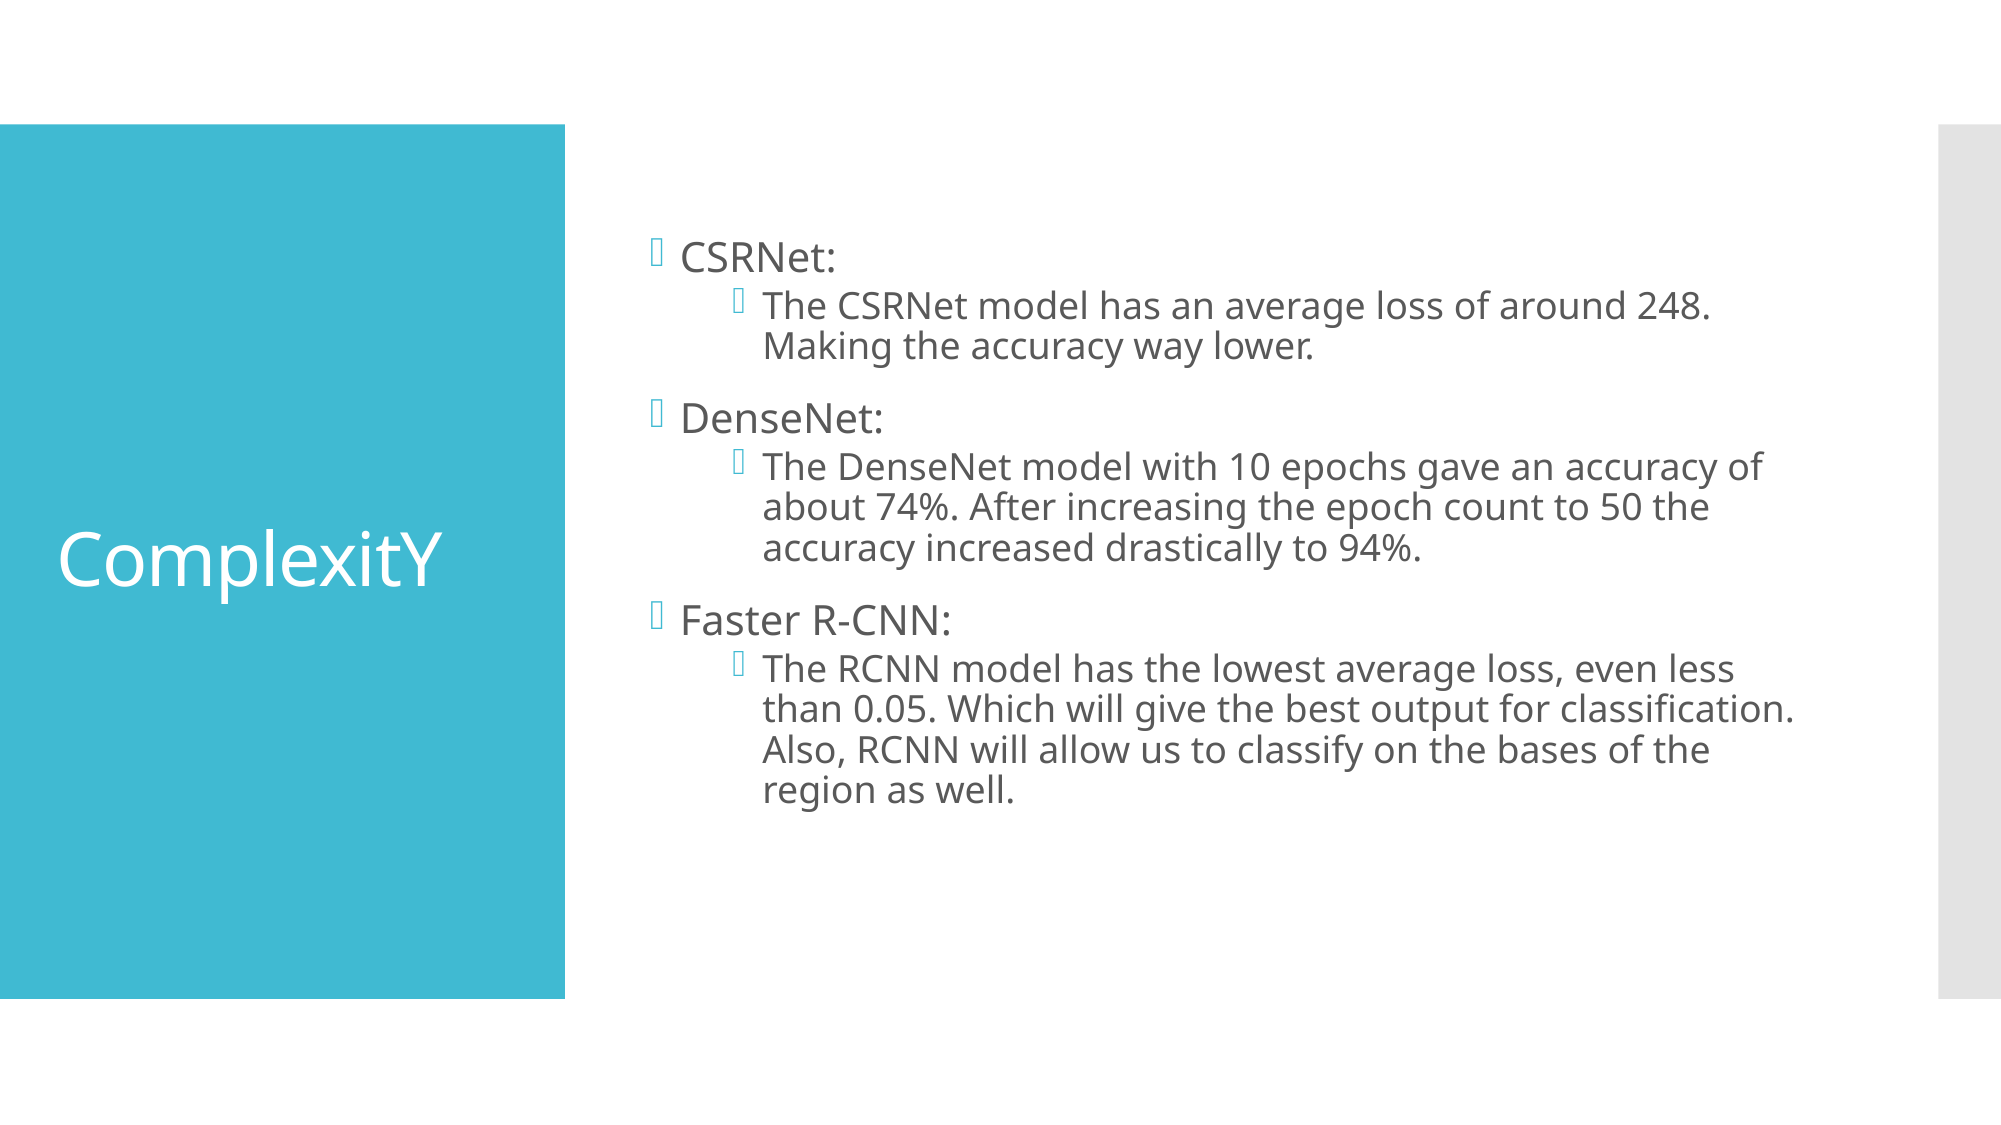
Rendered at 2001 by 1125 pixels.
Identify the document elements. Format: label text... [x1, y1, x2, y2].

list CSRNet: The CSRNet model has an average loss of around 248. Making the accuracy way lower. DenseNet: The DenseNet model with 10 epochs gave an accuracy of about 74%. After increasing the epoch count to 50 the accuracy increased drastically to 94%. Faster R-CNN: The RCNN model has the lowest average loss, even less than 0.05. Which will give the best output for classification. Also, RCNN will allow us to classify on the bases of the region as well. [634, 141, 1835, 982]
title ComplexitY [41, 184, 525, 940]
